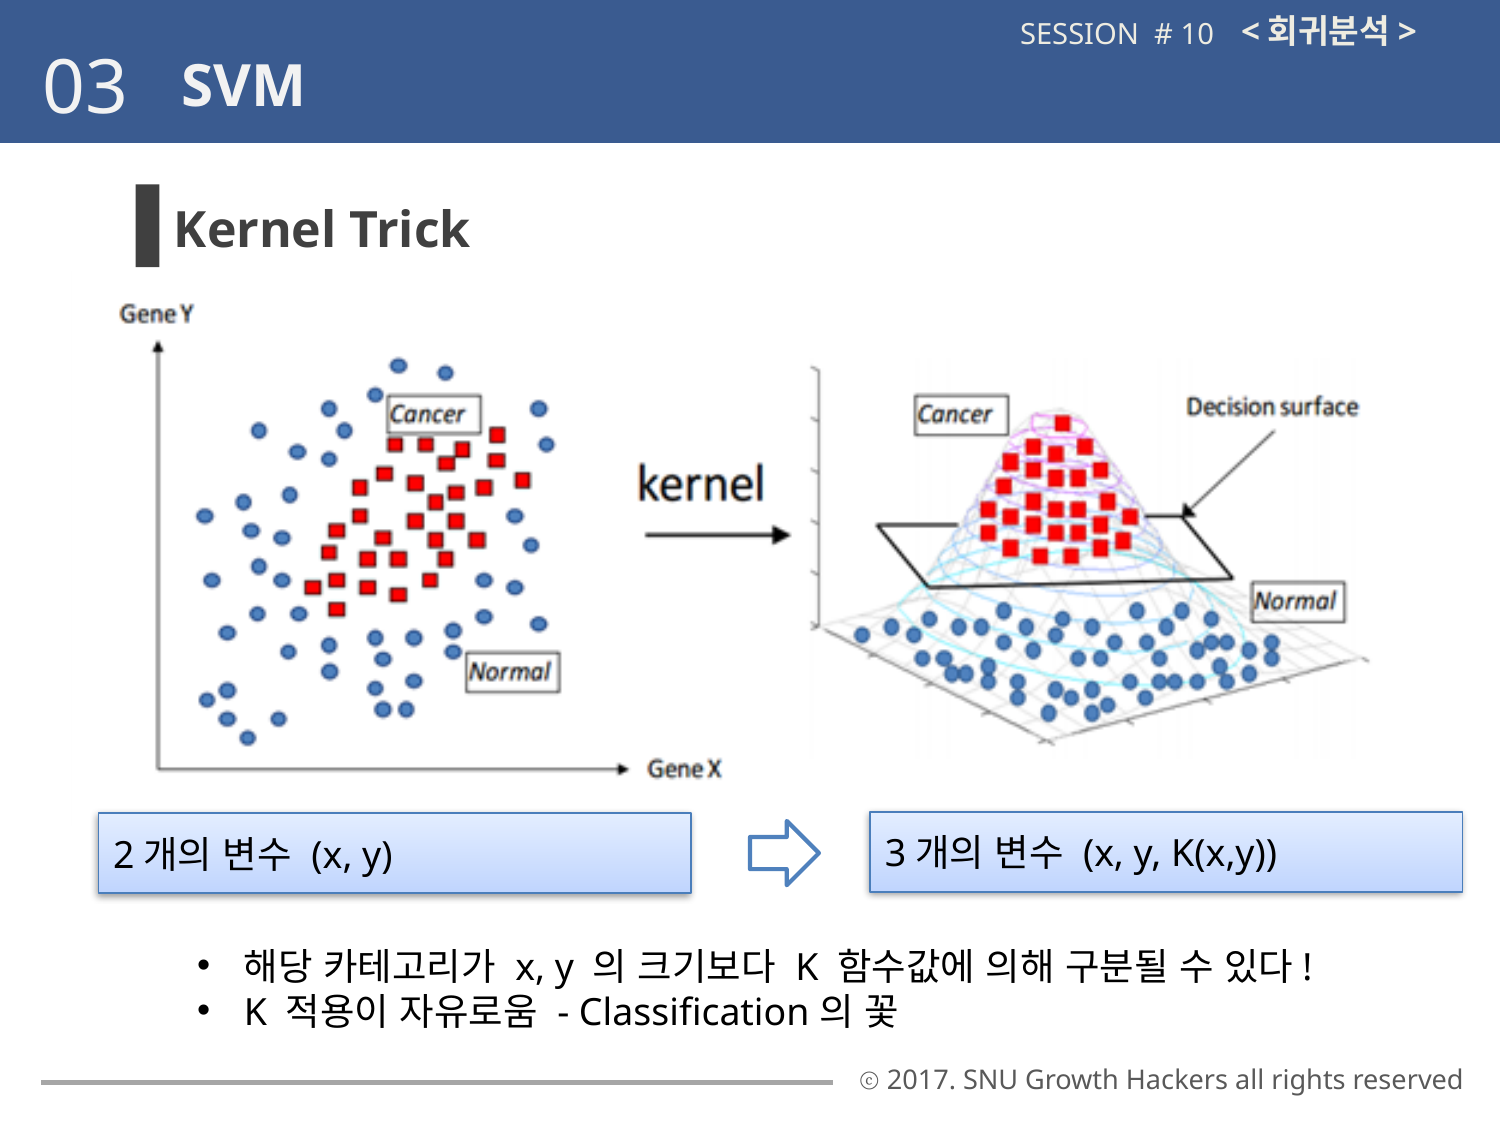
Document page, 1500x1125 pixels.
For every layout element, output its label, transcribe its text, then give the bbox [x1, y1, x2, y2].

text_box 3개의 변수 (x, y, K(x,y)) [869, 811, 1463, 893]
picture [70, 271, 1430, 826]
text_box SVM [166, 41, 322, 127]
text_box ⓒ 2017. SNU Growth Hackers all rights reserved [844, 1055, 1495, 1103]
text_box 해당 카테고리가 x, y 의 크기보다 K 함수값에 의해 구분될 수 있다! K 적용이 자유로움 - Classification의 꽃 [182, 935, 1328, 1040]
text_box SESSION # 10 [1005, 7, 1237, 58]
text_box 03 [27, 30, 144, 136]
text_box [747, 835, 822, 888]
text_box [0, 0, 1500, 143]
text_box 2개의 변수 (x, y) [98, 835, 692, 894]
text_box <회귀분석> [1226, 2, 1432, 58]
text_box [134, 182, 161, 269]
text_box Kernel Trick [158, 189, 486, 265]
